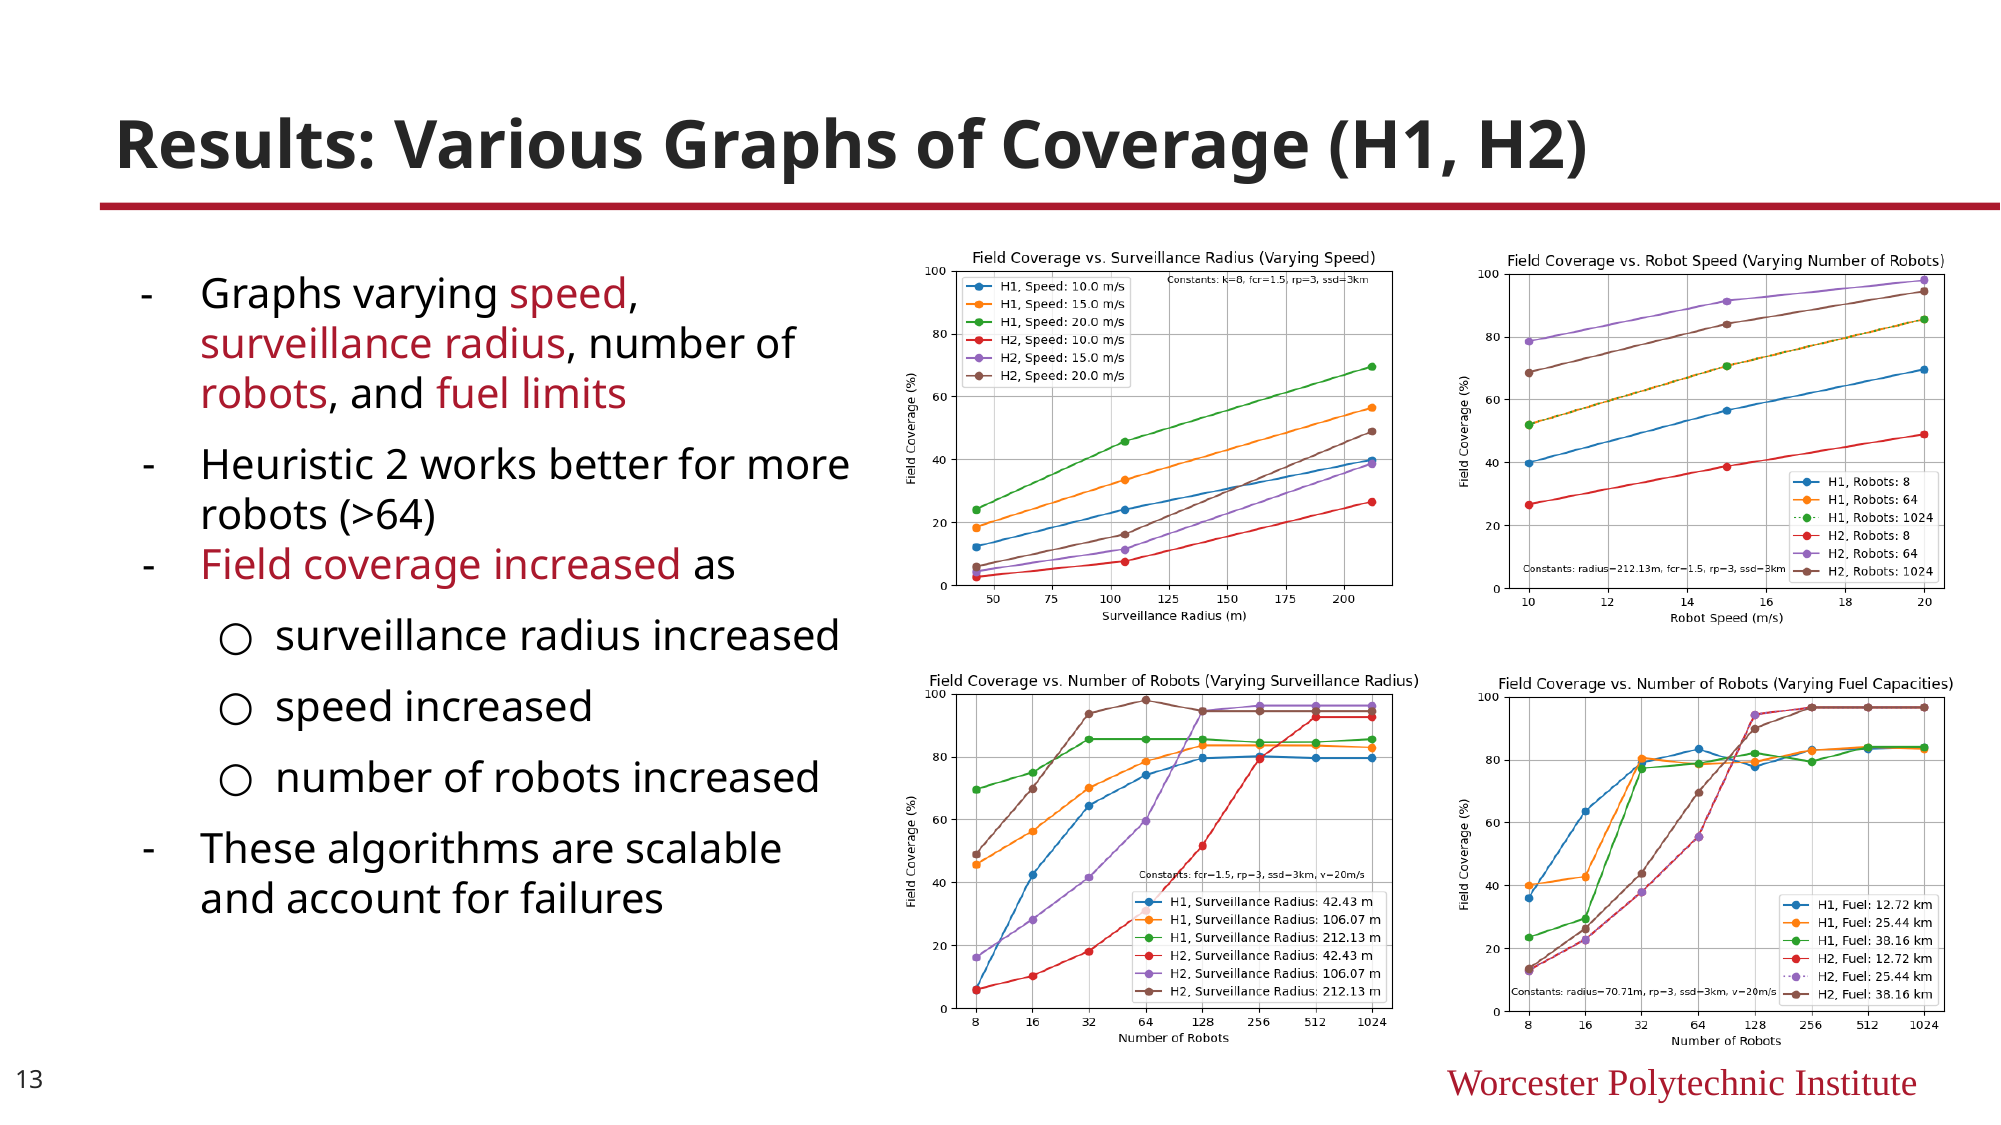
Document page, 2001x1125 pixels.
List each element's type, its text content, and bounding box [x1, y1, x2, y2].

picture [885, 221, 2000, 633]
slide_number ‹#› [0, 1047, 100, 1113]
picture [885, 644, 2000, 1056]
title Results: Various Graphs of Coverage (H1, H2) [99, 57, 1900, 189]
text_box Graphs varying speed, surveillance radius, number of robots, and fuel limits Heuristic 2 works better for more robots (>64) Field coverage increased as surveillance radius increased speed increased number of robots increased These algorithms are scalable and account for failures [110, 251, 868, 1065]
